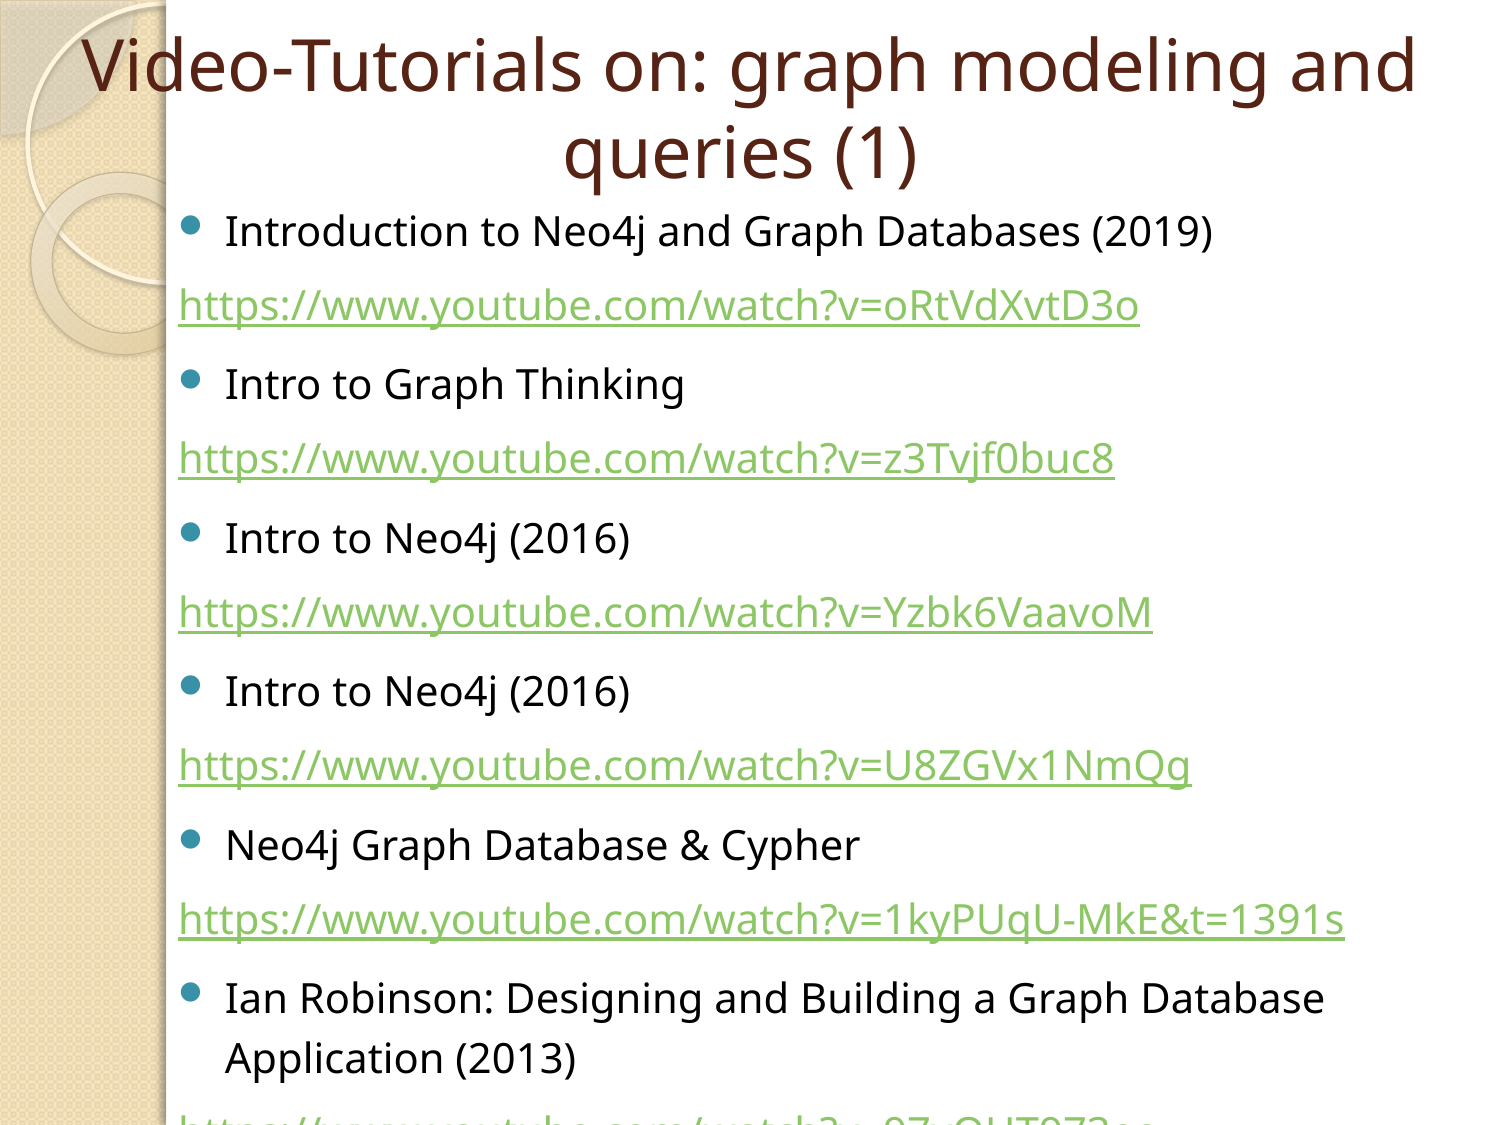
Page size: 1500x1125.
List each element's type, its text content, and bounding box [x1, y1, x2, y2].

title Video-Tutorials on: graph modeling and queries (1) [0, 12, 1500, 200]
text_box Introduction to Neo4j and Graph Databases (2019) https://www.youtube.com/watch?v=oRtVdXvtD3o Intro to Graph Thinking https://www.youtube.com/watch?v=z3Tvjf0buc8 Intro to Neo4j (2016) https://www.youtube.com/watch?v=Yzbk6VaavoM Intro to Neo4j (2016) https://www.youtube.com/watch?v=U8ZGVx1NmQg Neo4j Graph Database & Cypher https://www.youtube.com/watch?v=1kyPUqU-MkE&t=1391s Ian Robinson: Designing and Building a Graph Database Application (2013) https://www.youtube.com/watch?v=97vQHT973eo [149, 187, 1500, 1100]
